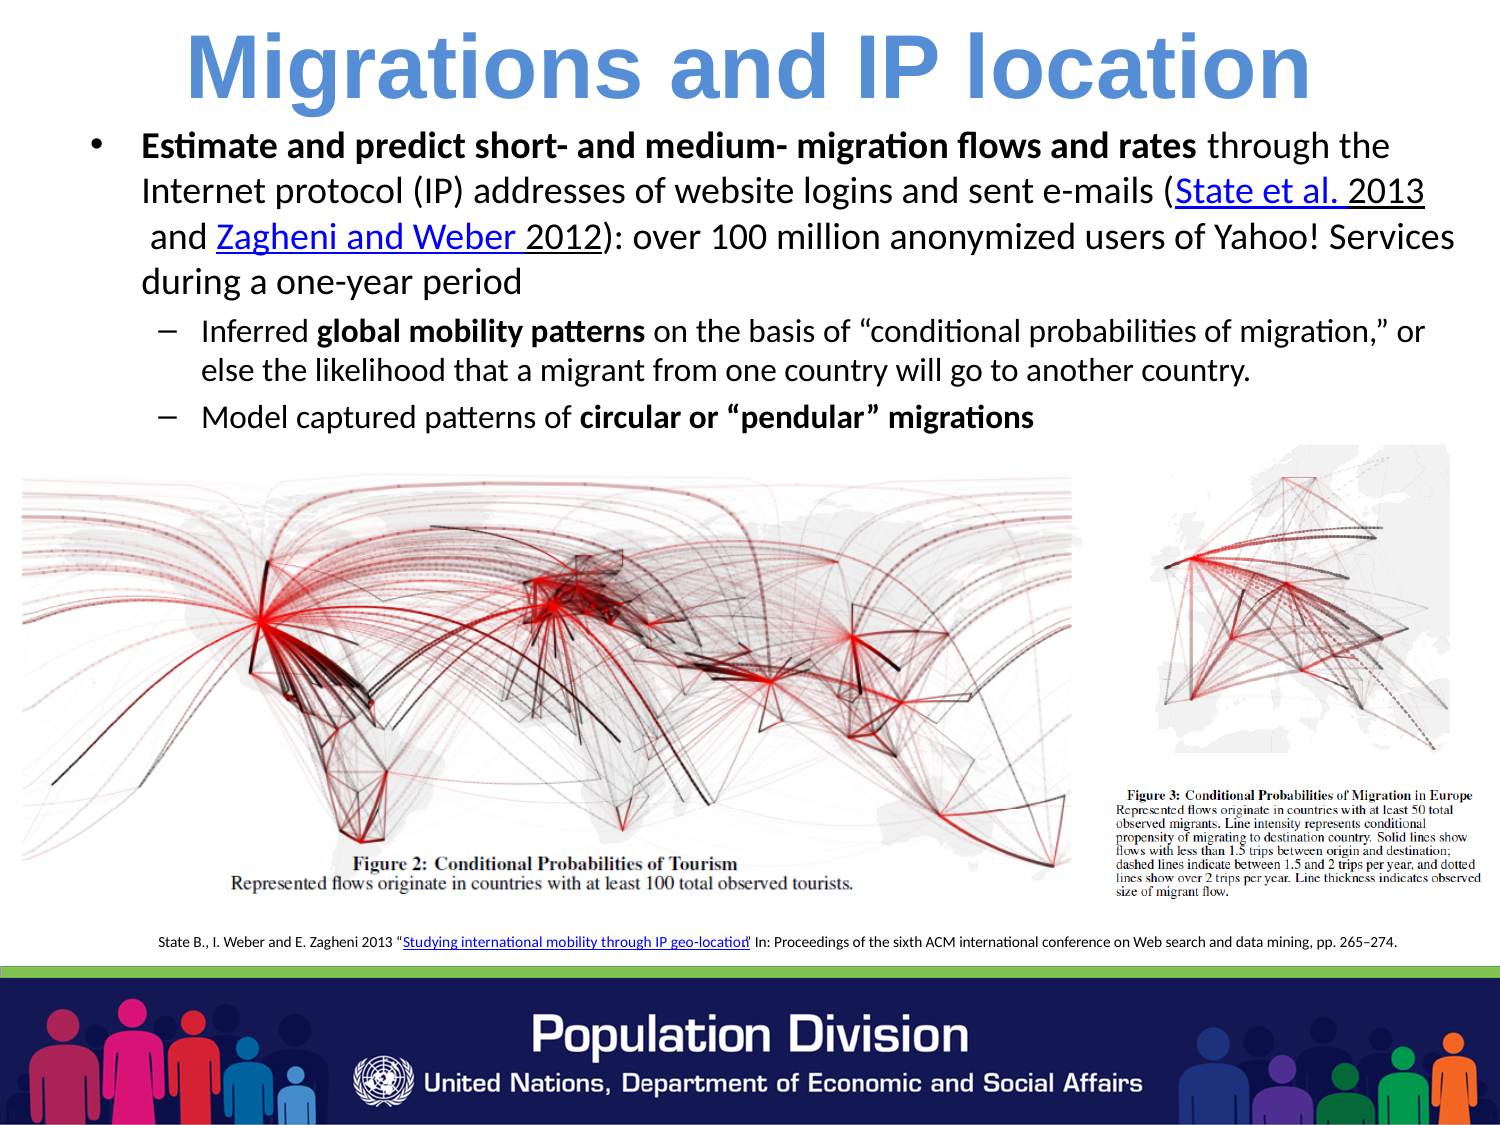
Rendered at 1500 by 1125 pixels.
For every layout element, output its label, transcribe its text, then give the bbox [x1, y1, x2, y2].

list Estimate and predict short- and medium- migration flows and rates through the Internet protocol (IP) addresses of website logins and sent e-mails (State et al. 2013 and Zagheni and Weber 2012): over 100 million anonymized users of Yahoo! Services during a one-year period Inferred global mobility patterns on the basis of “conditional probabilities of migration,” or else the likelihood that a migrant from one country will go to another country. Model captured patterns of circular or “pendular” migrations State B., I. Weber and E. Zagheni 2013 “Studying international mobility through IP geo-location.” In: Proceedings of the sixth ACM international conference on Web search and data mining, pp. 265–274. [75, 112, 1475, 963]
picture [1109, 437, 1486, 901]
picture [12, 462, 1088, 902]
title Migrations and IP location [75, 0, 1425, 112]
picture [0, 966, 1500, 1125]
